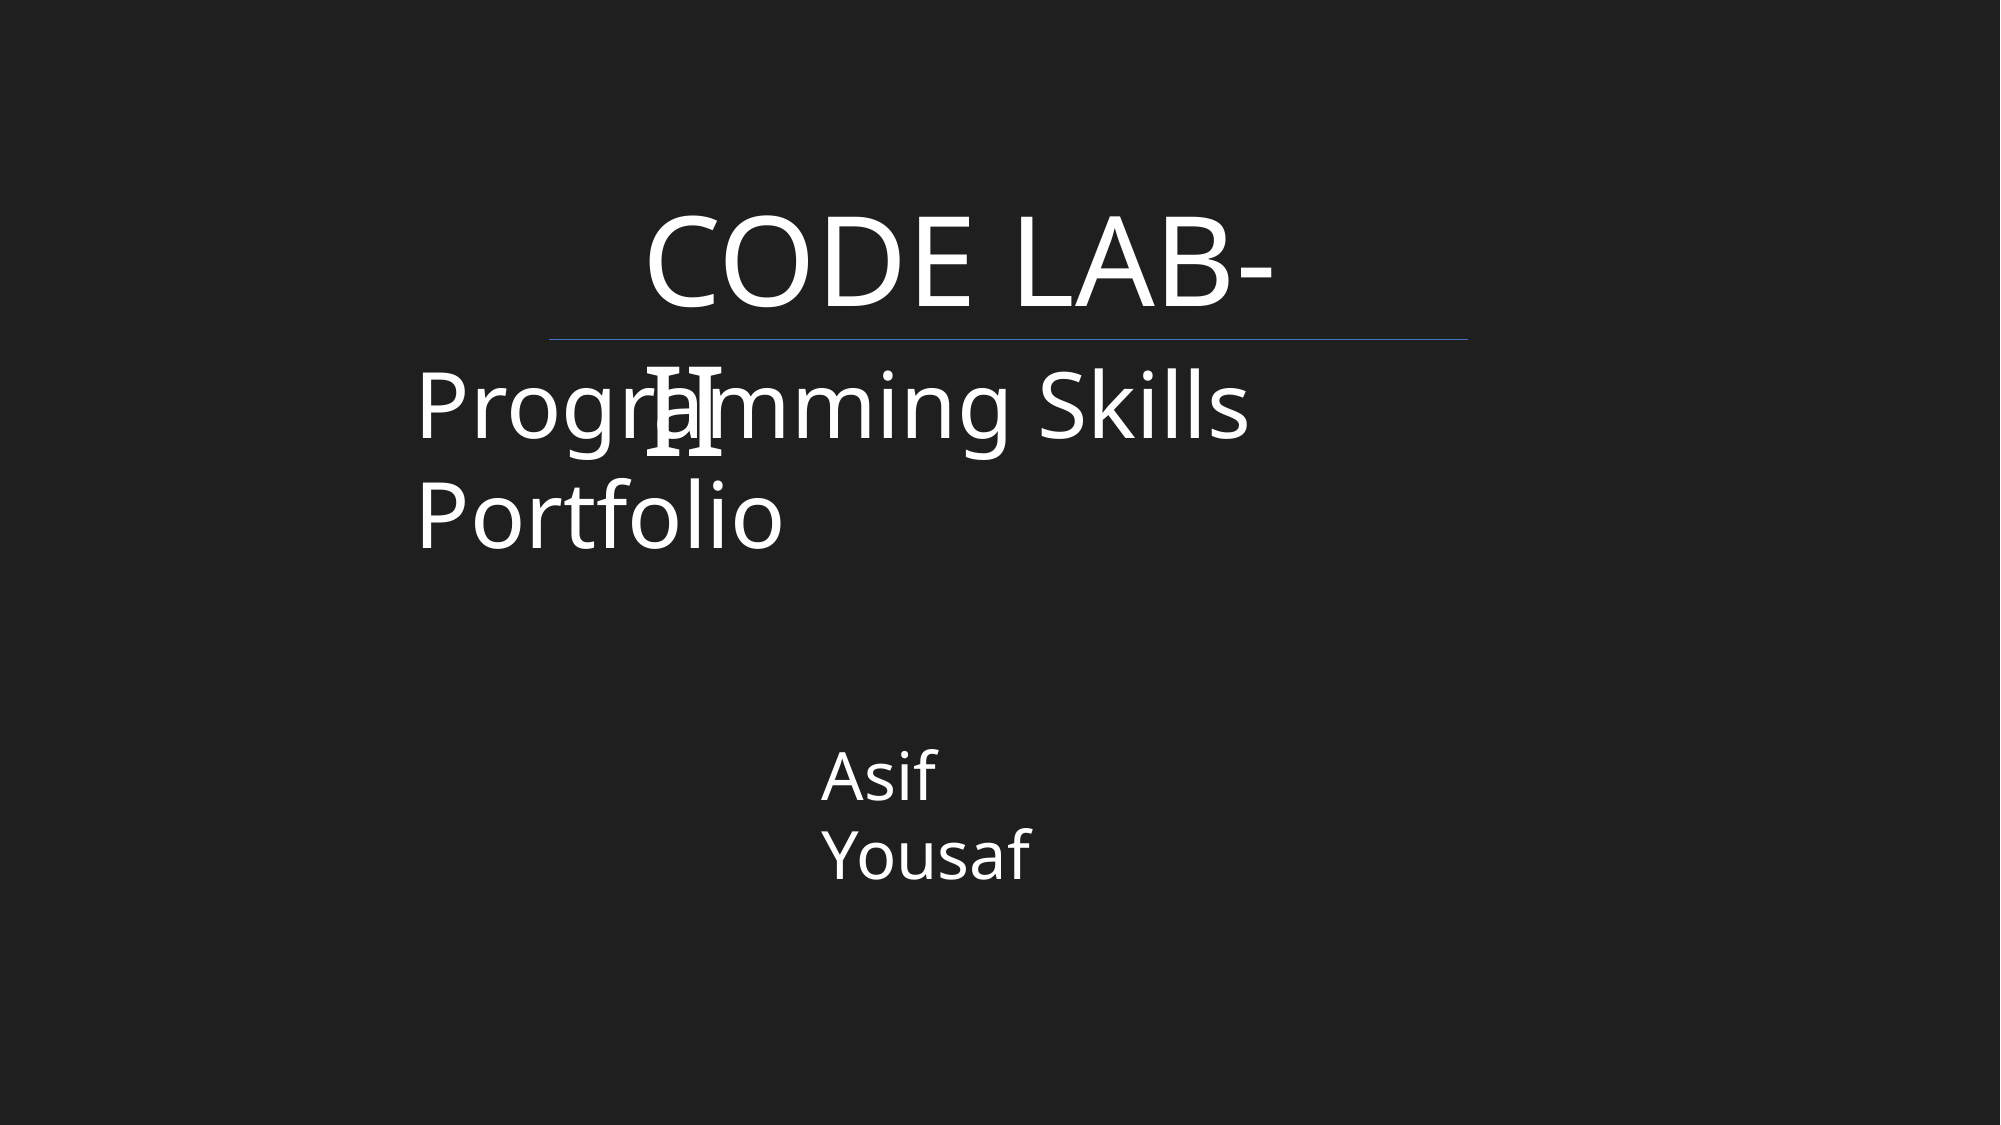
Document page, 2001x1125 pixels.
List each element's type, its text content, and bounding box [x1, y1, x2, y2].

text_box Programming Skills Portfolio [399, 339, 1600, 575]
text_box CODE LAB-II [627, 173, 1373, 339]
text_box Asif Yousaf [806, 726, 1140, 901]
